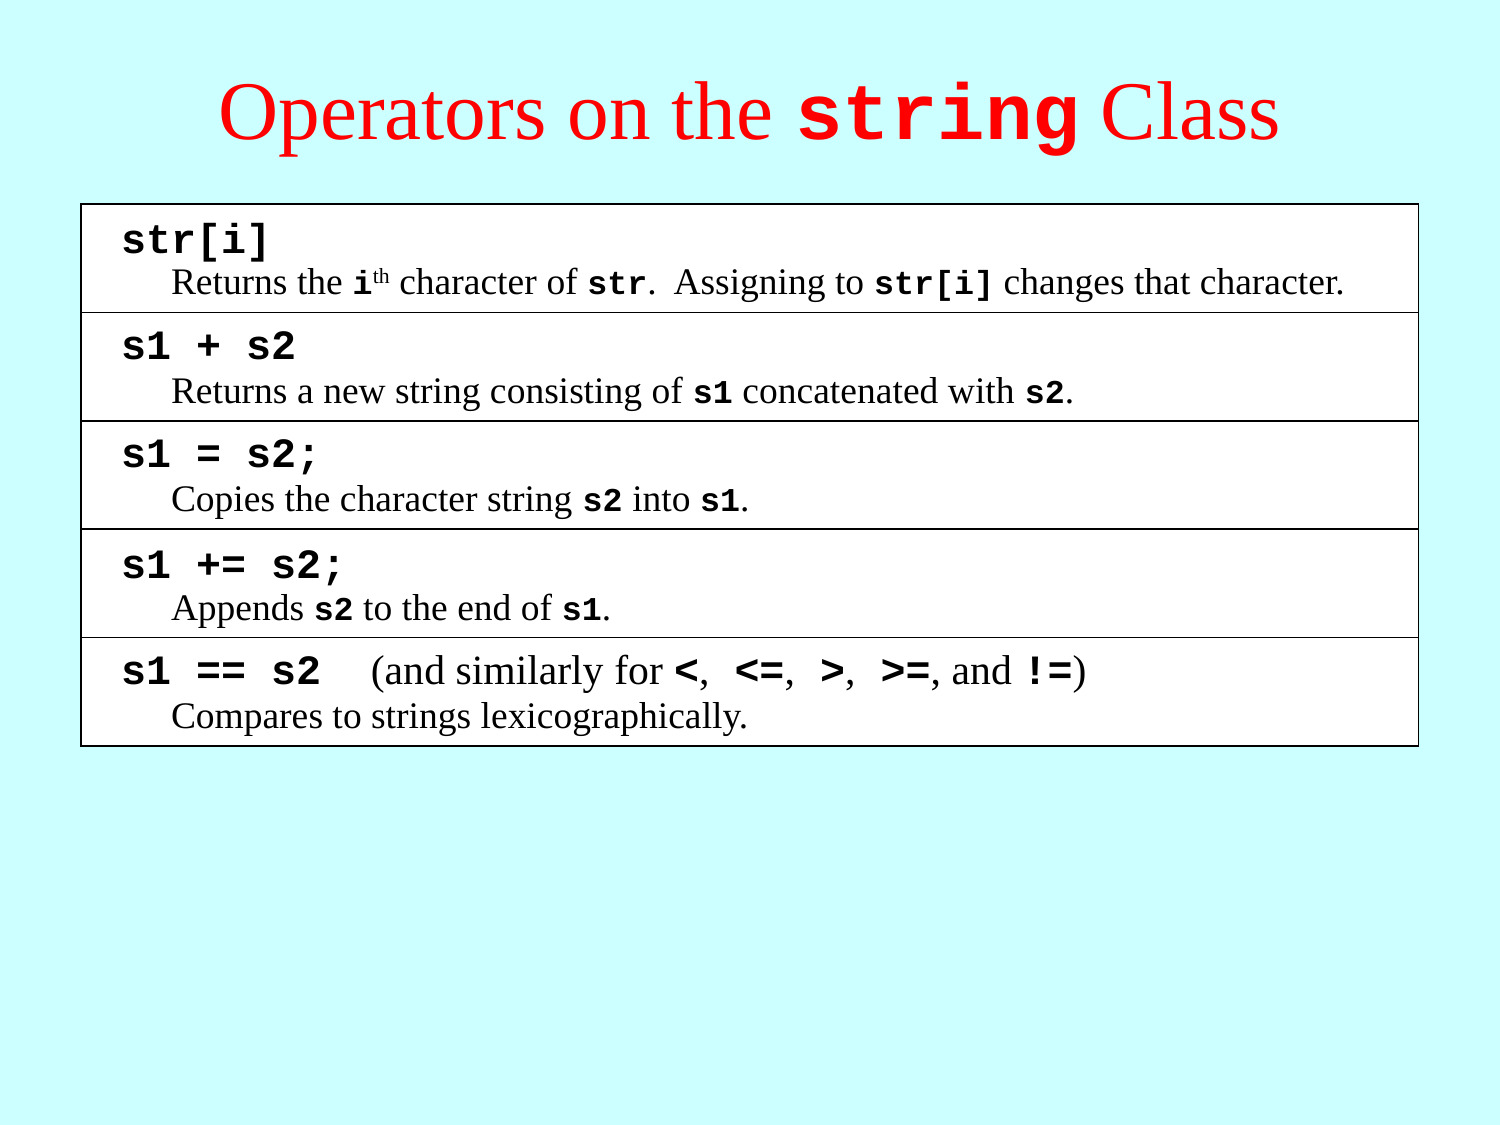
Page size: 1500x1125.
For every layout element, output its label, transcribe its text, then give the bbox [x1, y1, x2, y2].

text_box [80, 635, 1419, 747]
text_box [80, 203, 1419, 309]
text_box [80, 310, 1419, 418]
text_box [80, 528, 1419, 634]
title Operators on the string Class [0, 12, 1500, 201]
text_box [80, 418, 1419, 528]
